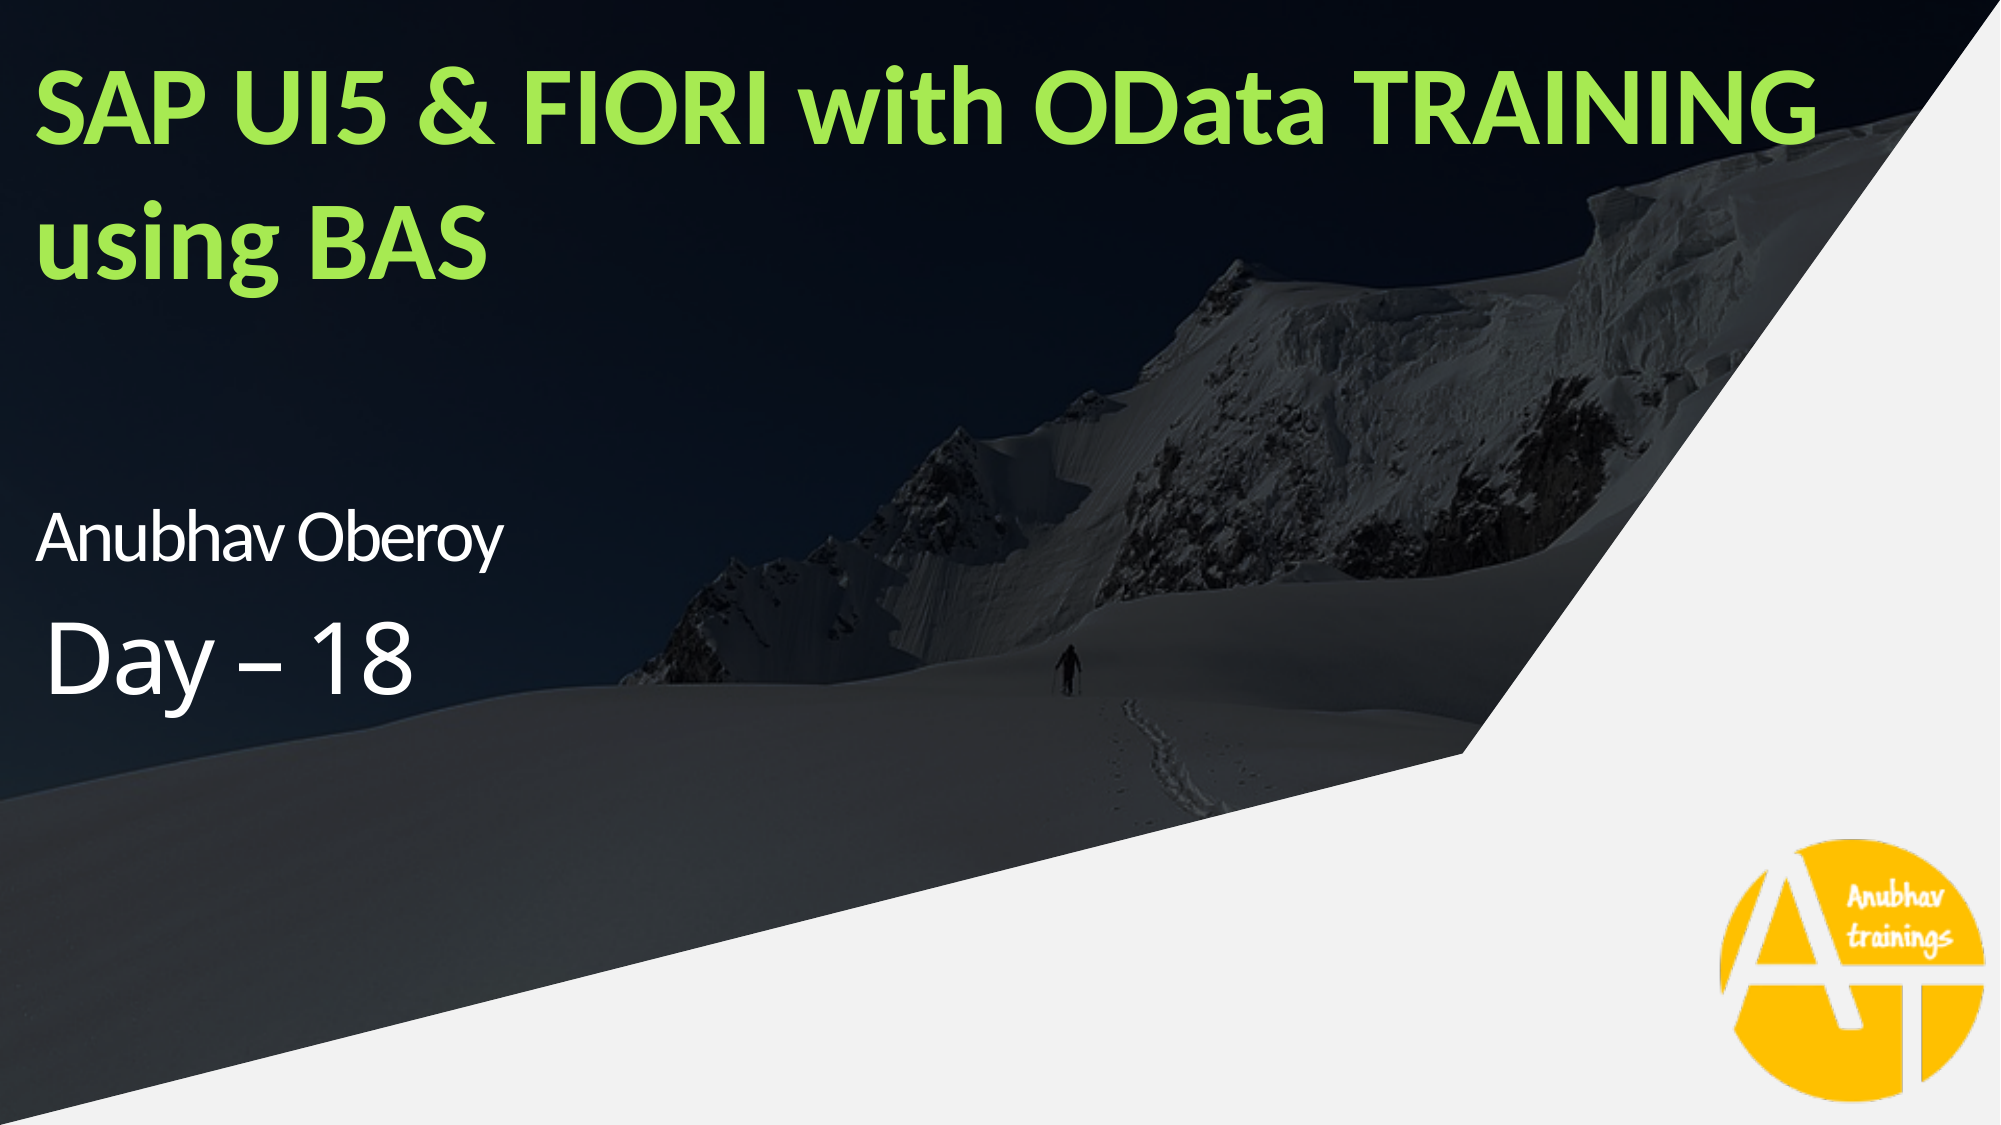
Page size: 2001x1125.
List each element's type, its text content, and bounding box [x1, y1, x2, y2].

text_box SAP UI5 & FIORI with OData TRAINING using BAS [20, 25, 1934, 310]
text_box [0, 0, 2000, 1125]
picture [1694, 822, 2000, 1125]
text_box Day – 18 [27, 587, 1115, 722]
text_box Anubhav Oberoy [20, 478, 1108, 584]
